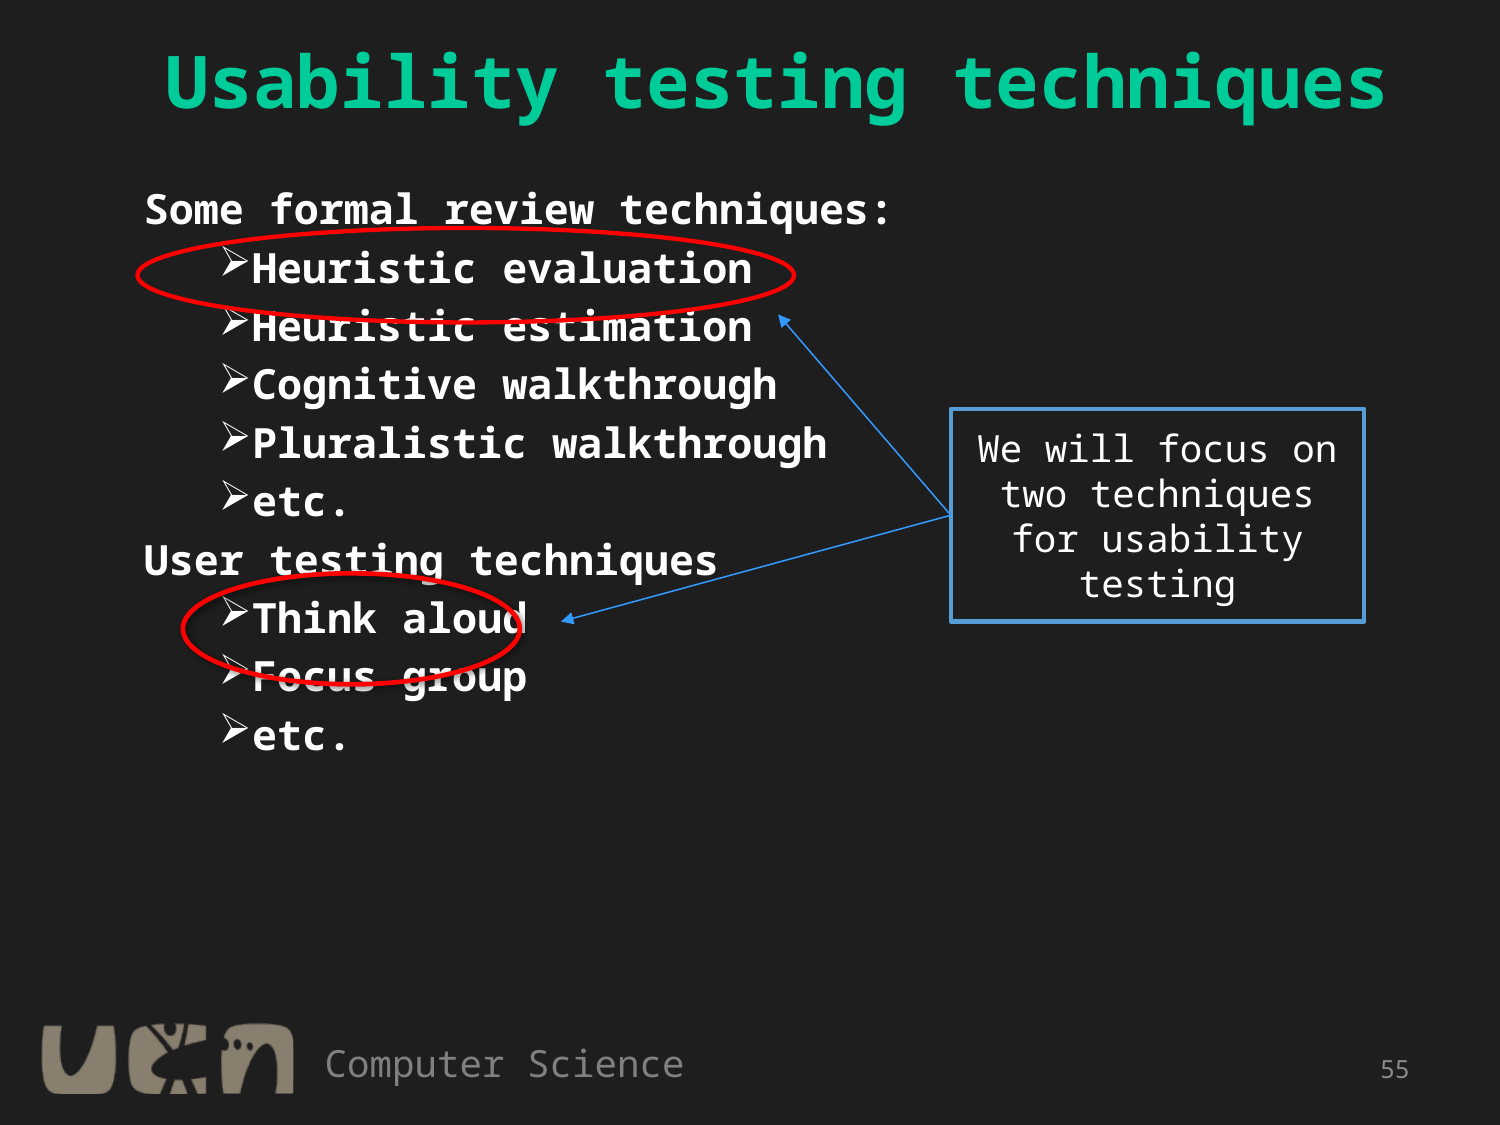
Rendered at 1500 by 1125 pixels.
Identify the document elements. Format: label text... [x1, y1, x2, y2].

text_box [777, 314, 951, 512]
text_box [182, 572, 521, 686]
text_box We will focus on two techniques for usability testing [958, 407, 1366, 624]
title Usability testing techniques [140, 23, 1416, 136]
slide_number 55 [1210, 1035, 1425, 1106]
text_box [560, 514, 952, 622]
list Some formal review techniques: Heuristic evaluation Heuristic estimation Cognitive walkthrough Pluralistic walkthrough etc. User testing techniques Think aloud Focus group etc. [128, 175, 1404, 851]
text_box [135, 225, 797, 325]
